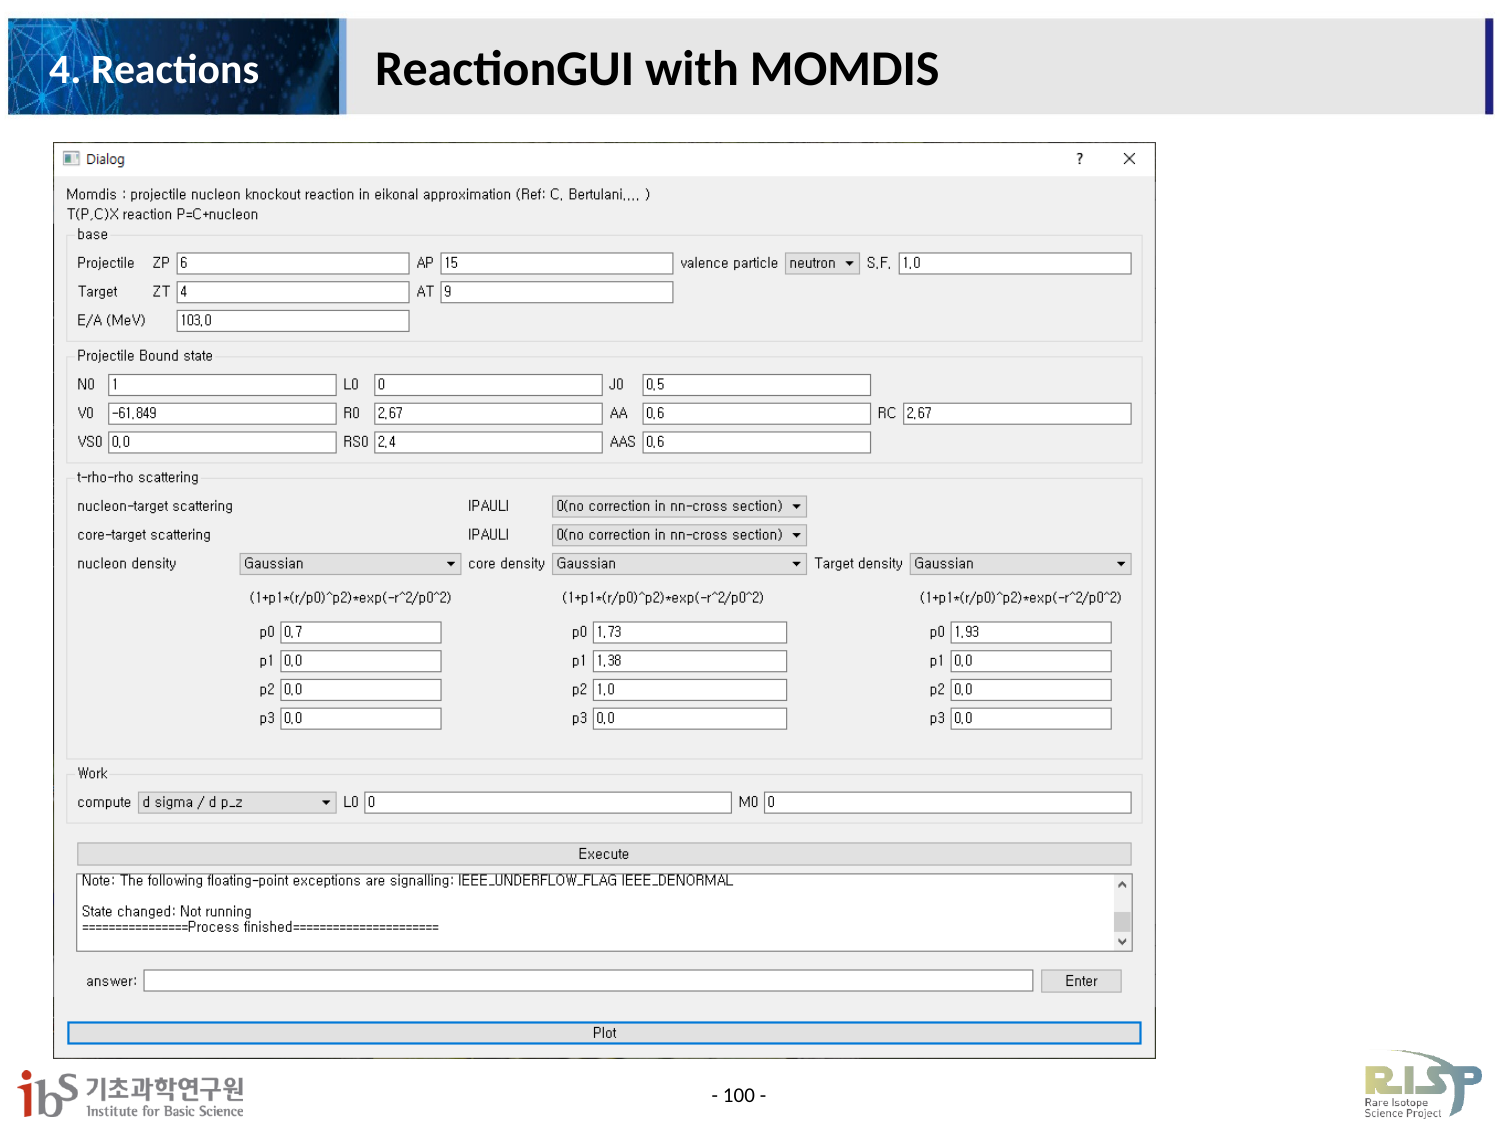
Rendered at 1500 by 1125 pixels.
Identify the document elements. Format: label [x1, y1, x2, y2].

picture [17, 1070, 243, 1117]
picture [52, 142, 1156, 1059]
picture [1364, 1049, 1482, 1119]
picture [2, 10, 1500, 130]
